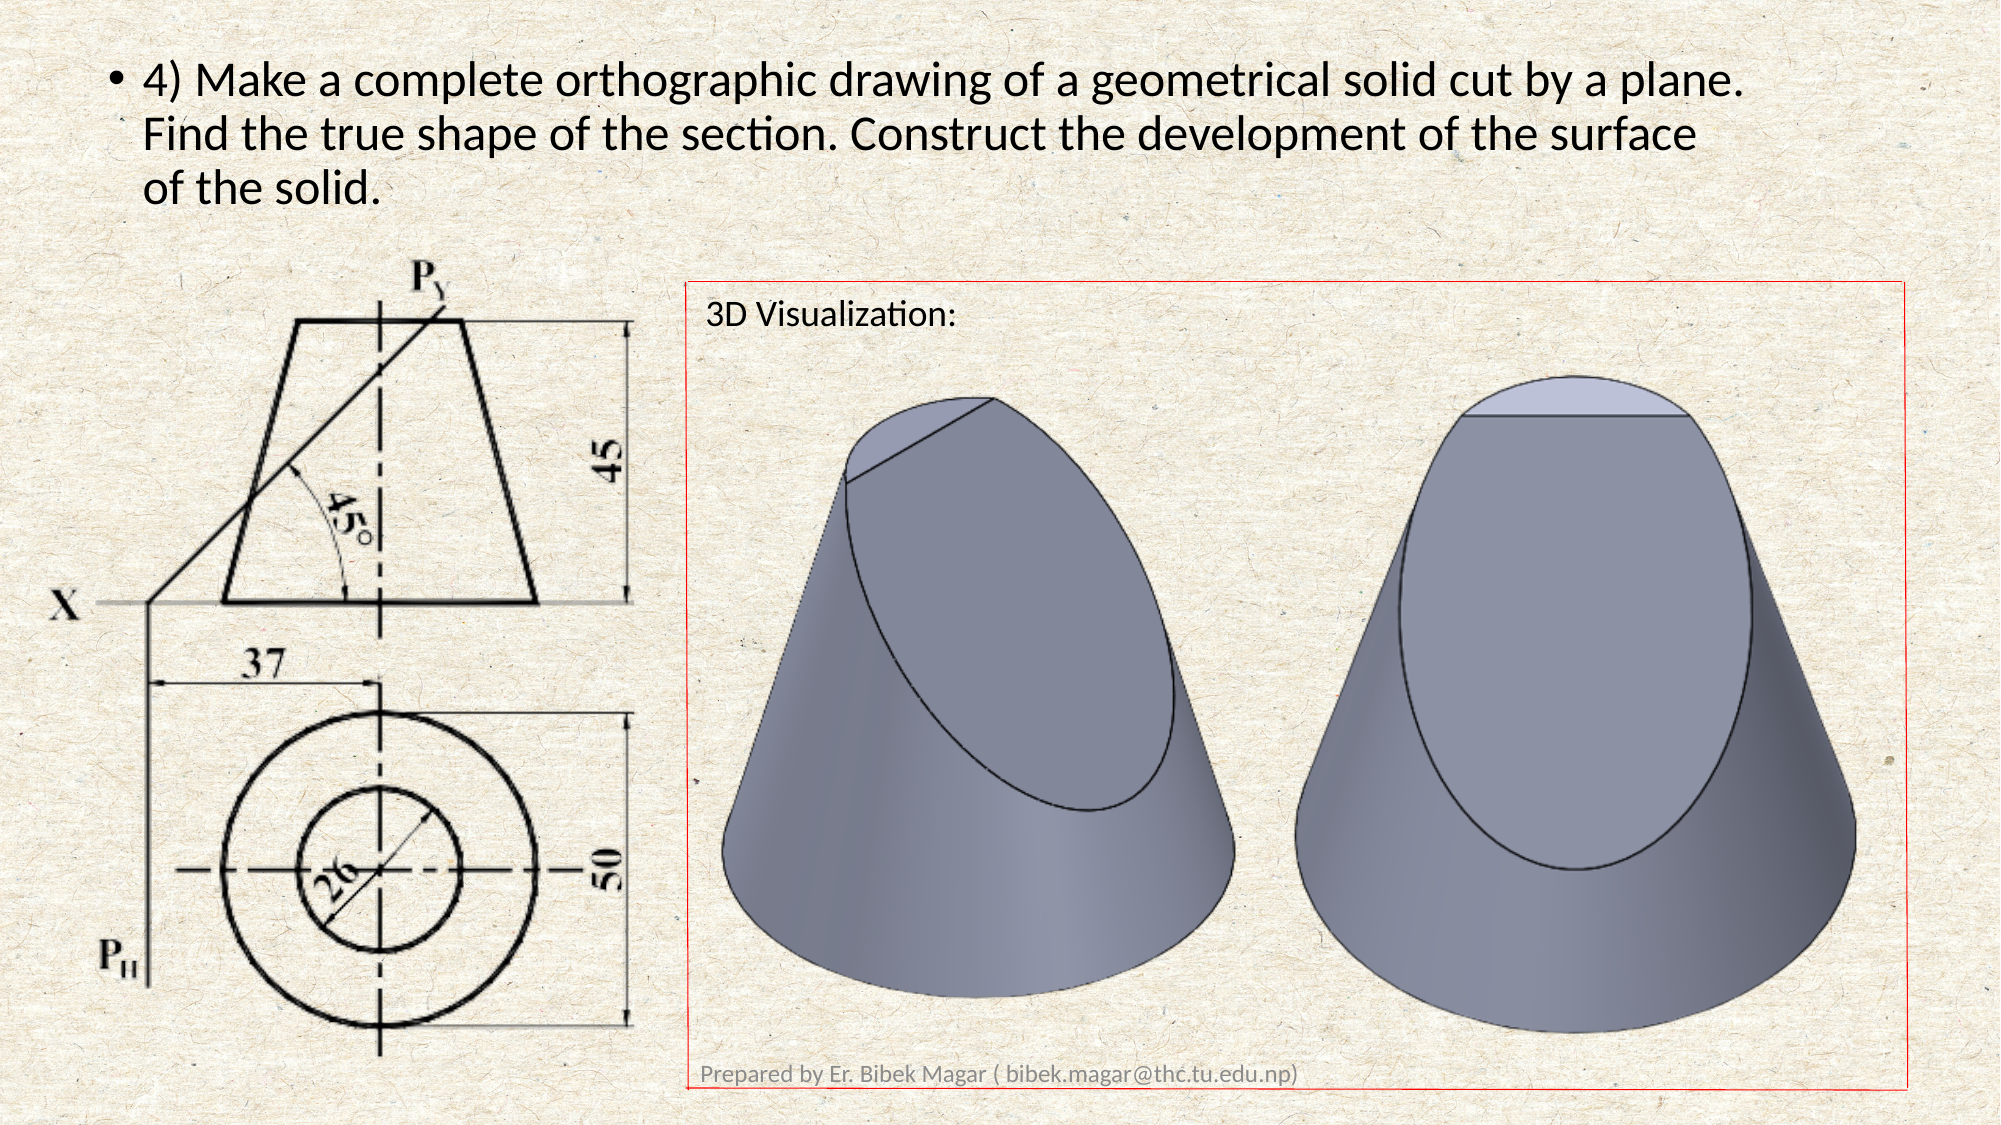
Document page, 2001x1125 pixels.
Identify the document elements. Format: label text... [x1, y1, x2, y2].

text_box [685, 1087, 1908, 1091]
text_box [685, 281, 689, 363]
footer Prepared by Er. Bibek Magar ( bibek.magar@thc.tu.edu.np) [662, 1042, 1338, 1103]
list 4) Make a complete orthographic drawing of a geometrical solid cut by a plane. Find the true shape of the section. Construct the development of the surface of the solid. [92, 45, 1765, 224]
picture [0, 0, 2001, 1125]
text_box 3D Visualization: [690, 282, 1120, 342]
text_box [685, 1030, 689, 1087]
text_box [1904, 281, 1908, 316]
